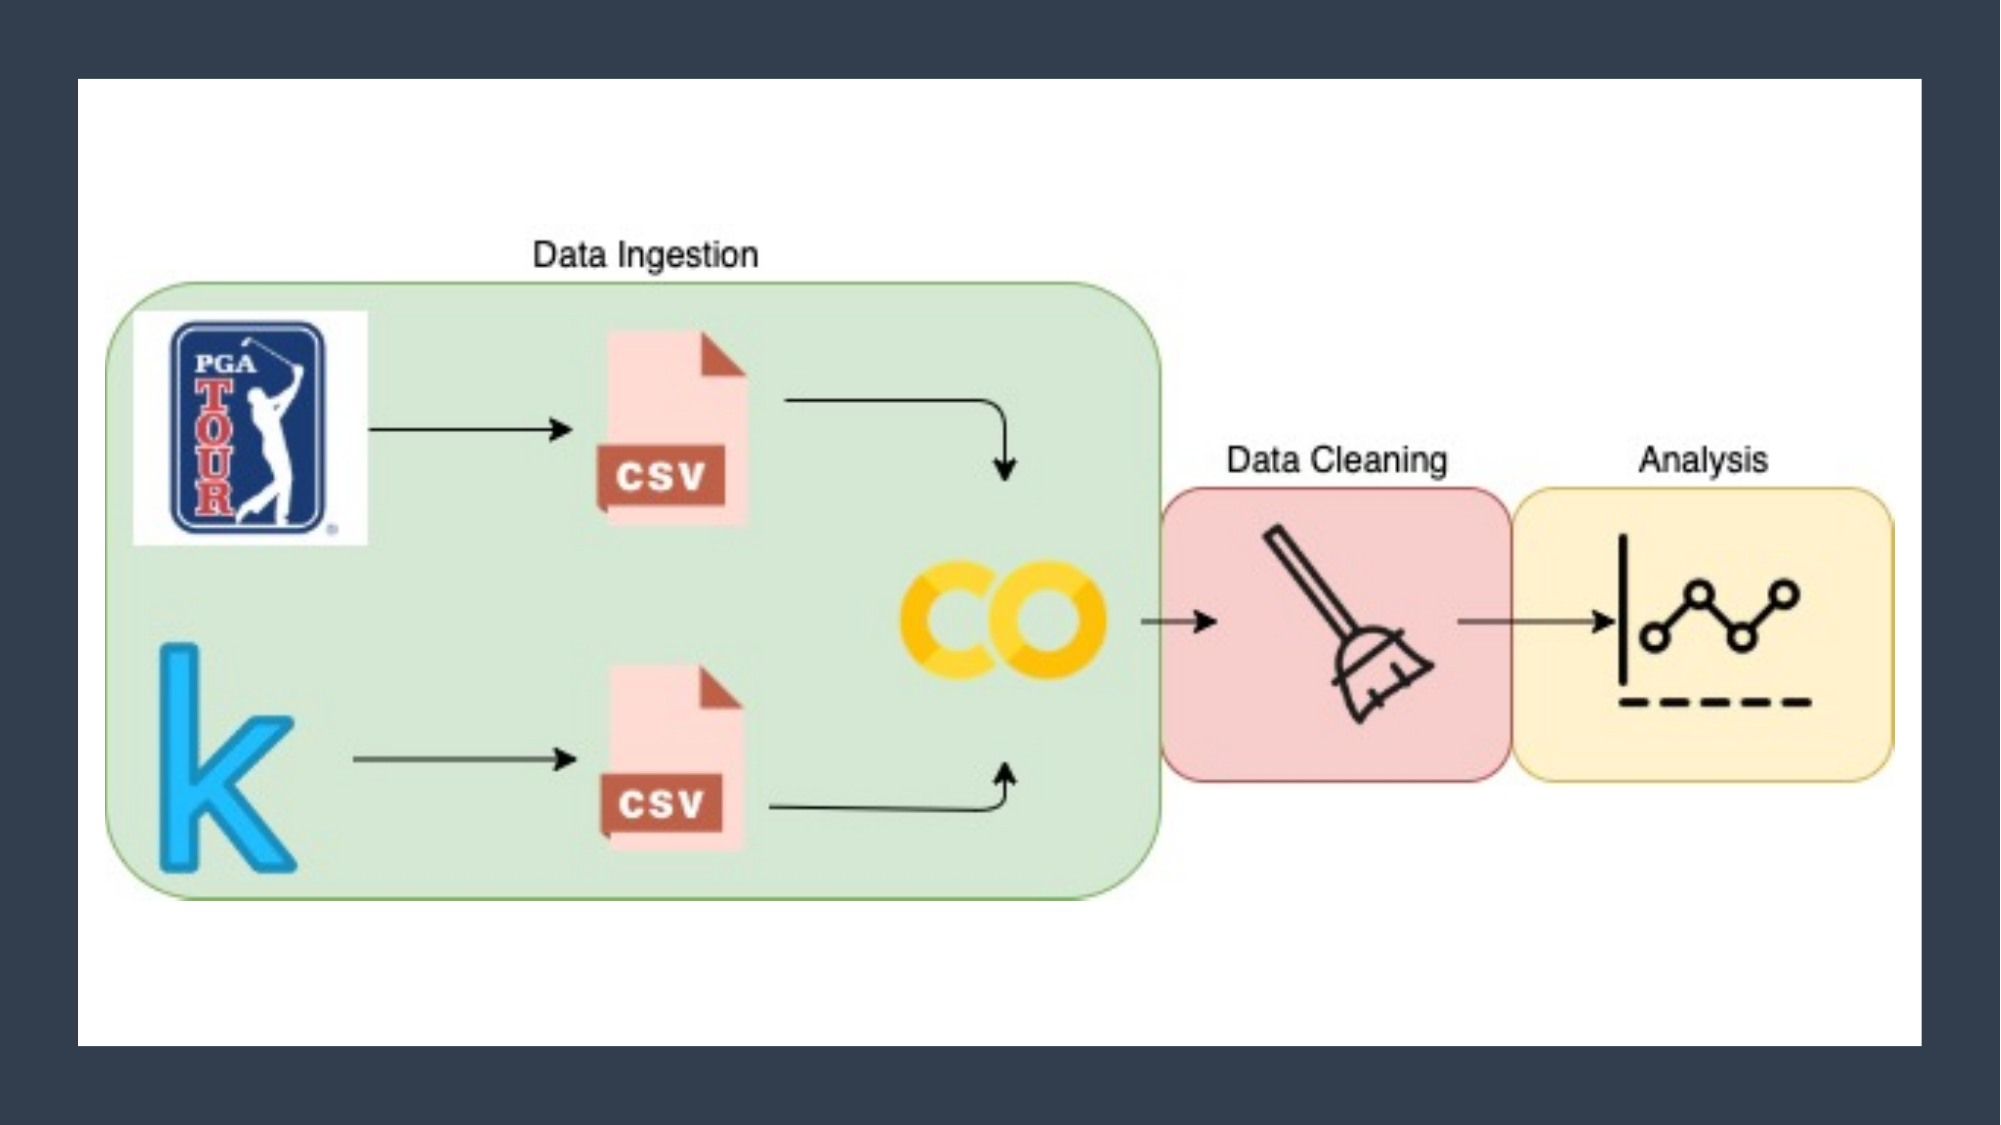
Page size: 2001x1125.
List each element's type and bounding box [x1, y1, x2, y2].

text_box [0, 0, 2000, 1125]
list [104, 224, 1895, 901]
text_box [76, 77, 1924, 1048]
